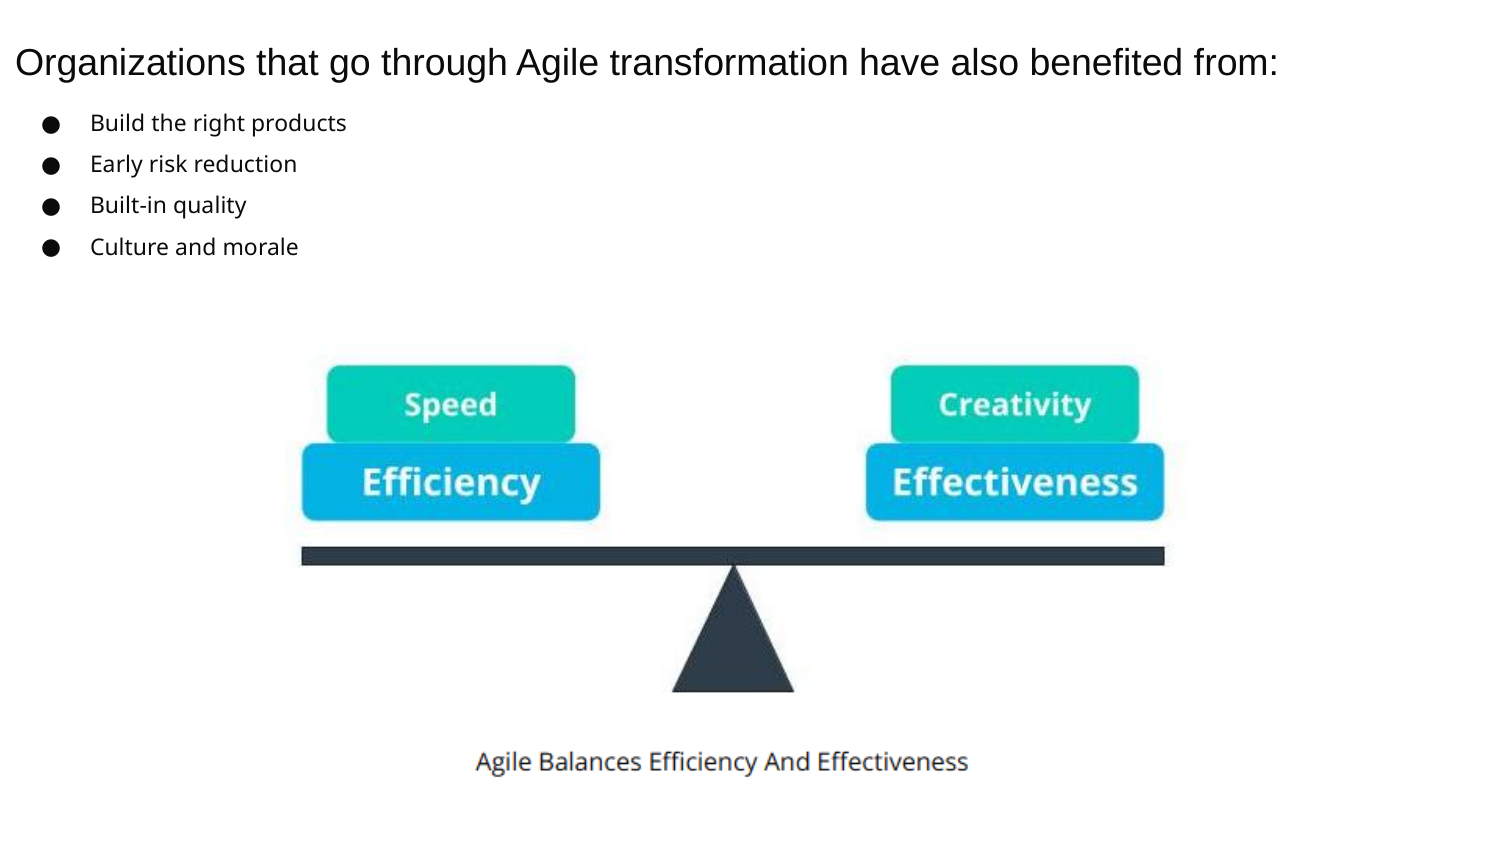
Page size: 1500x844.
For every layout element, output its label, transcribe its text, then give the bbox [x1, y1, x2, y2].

text_box Organizations that go through Agile transformation have also benefited from: Build the right products Early risk reduction Built-in quality Culture and morale [0, 0, 1469, 275]
picture [219, 306, 1230, 788]
